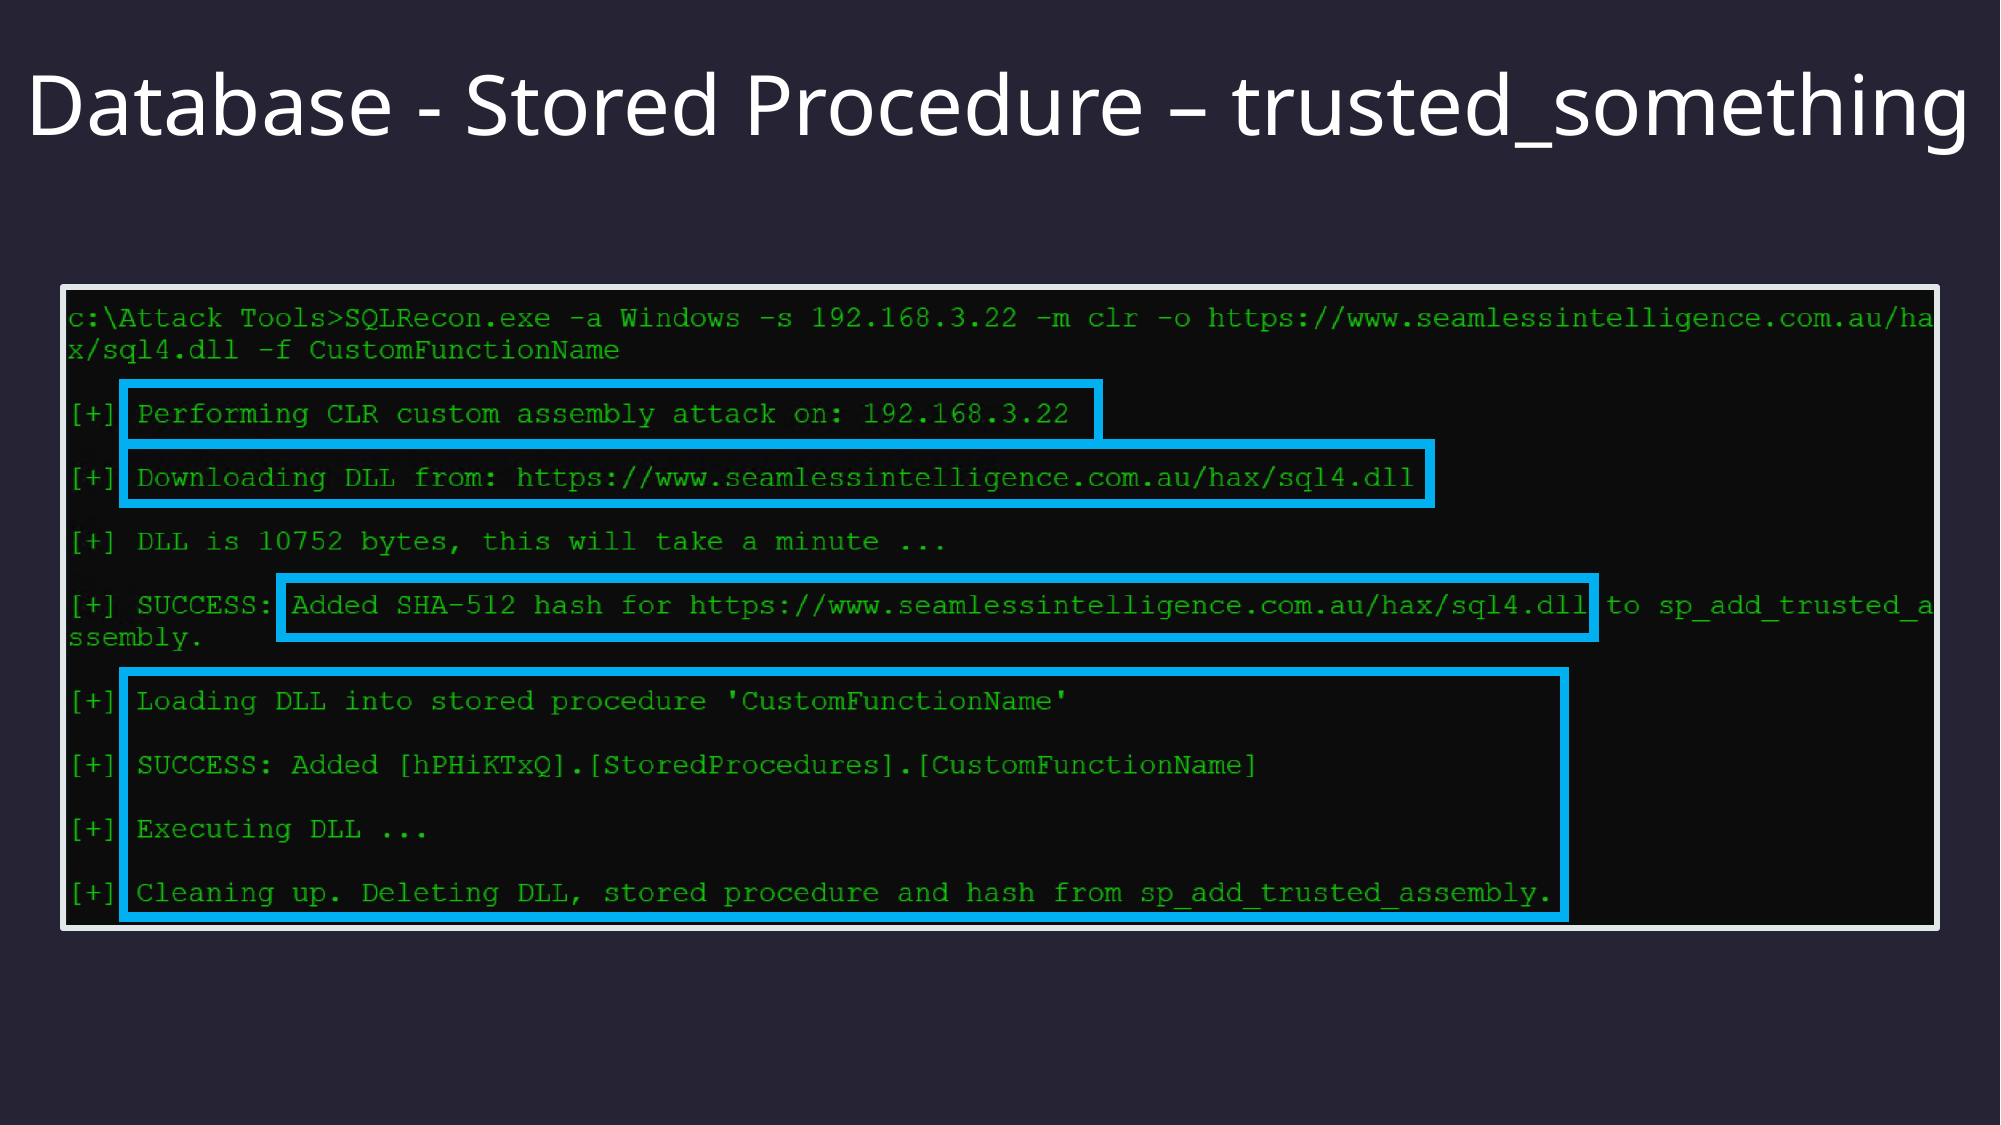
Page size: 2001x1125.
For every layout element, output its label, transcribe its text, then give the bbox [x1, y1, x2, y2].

picture [65, 290, 1935, 925]
text_box Database - Stored Procedure – trusted_something [0, 29, 2000, 174]
